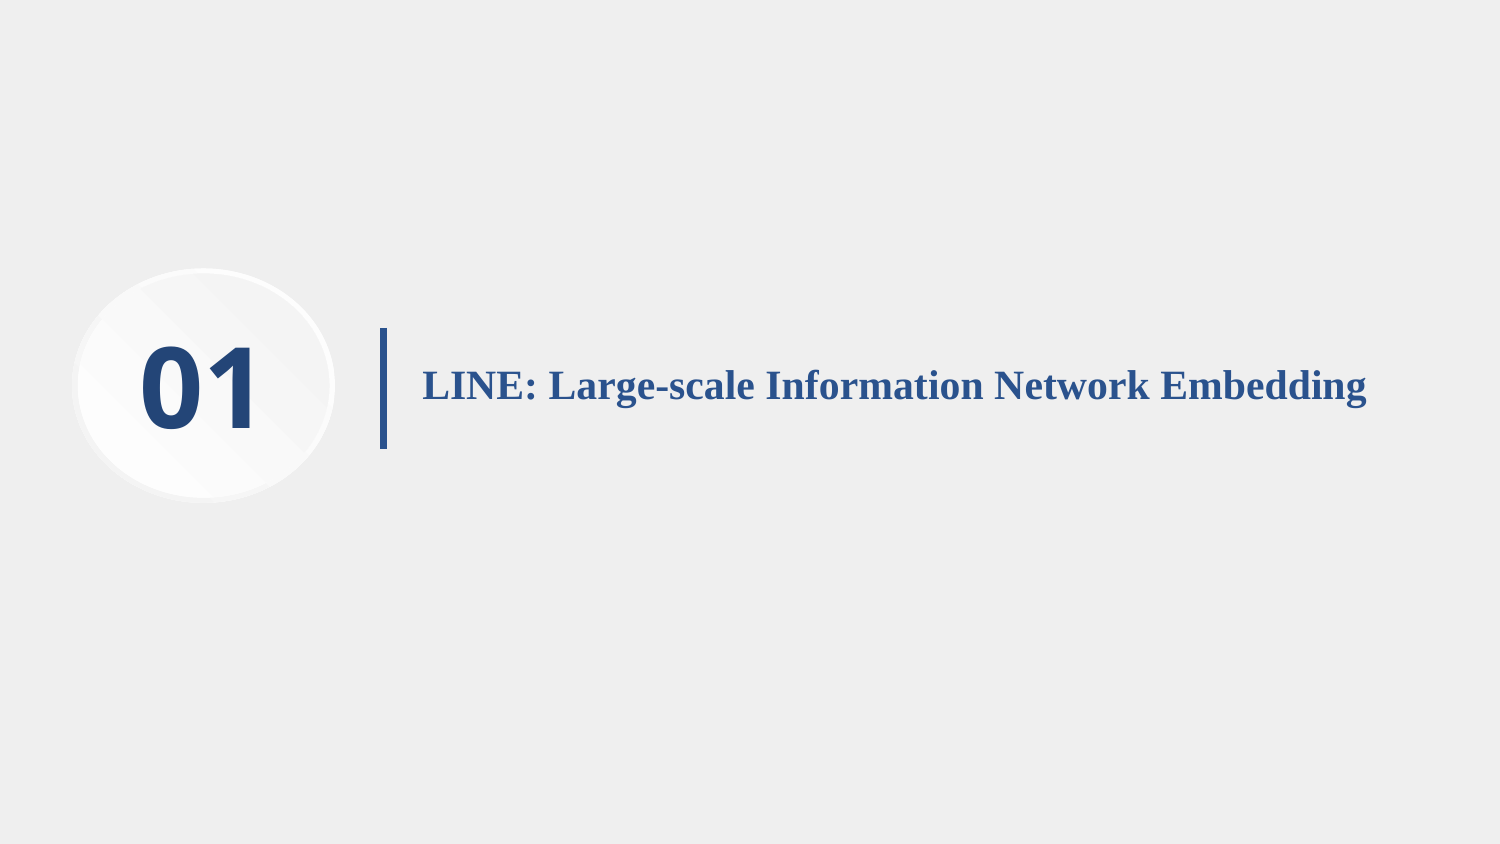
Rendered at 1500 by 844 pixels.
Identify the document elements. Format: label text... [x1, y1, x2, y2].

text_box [72, 268, 335, 503]
text_box LINE: Large-scale Information Network Embedding [407, 350, 1397, 415]
